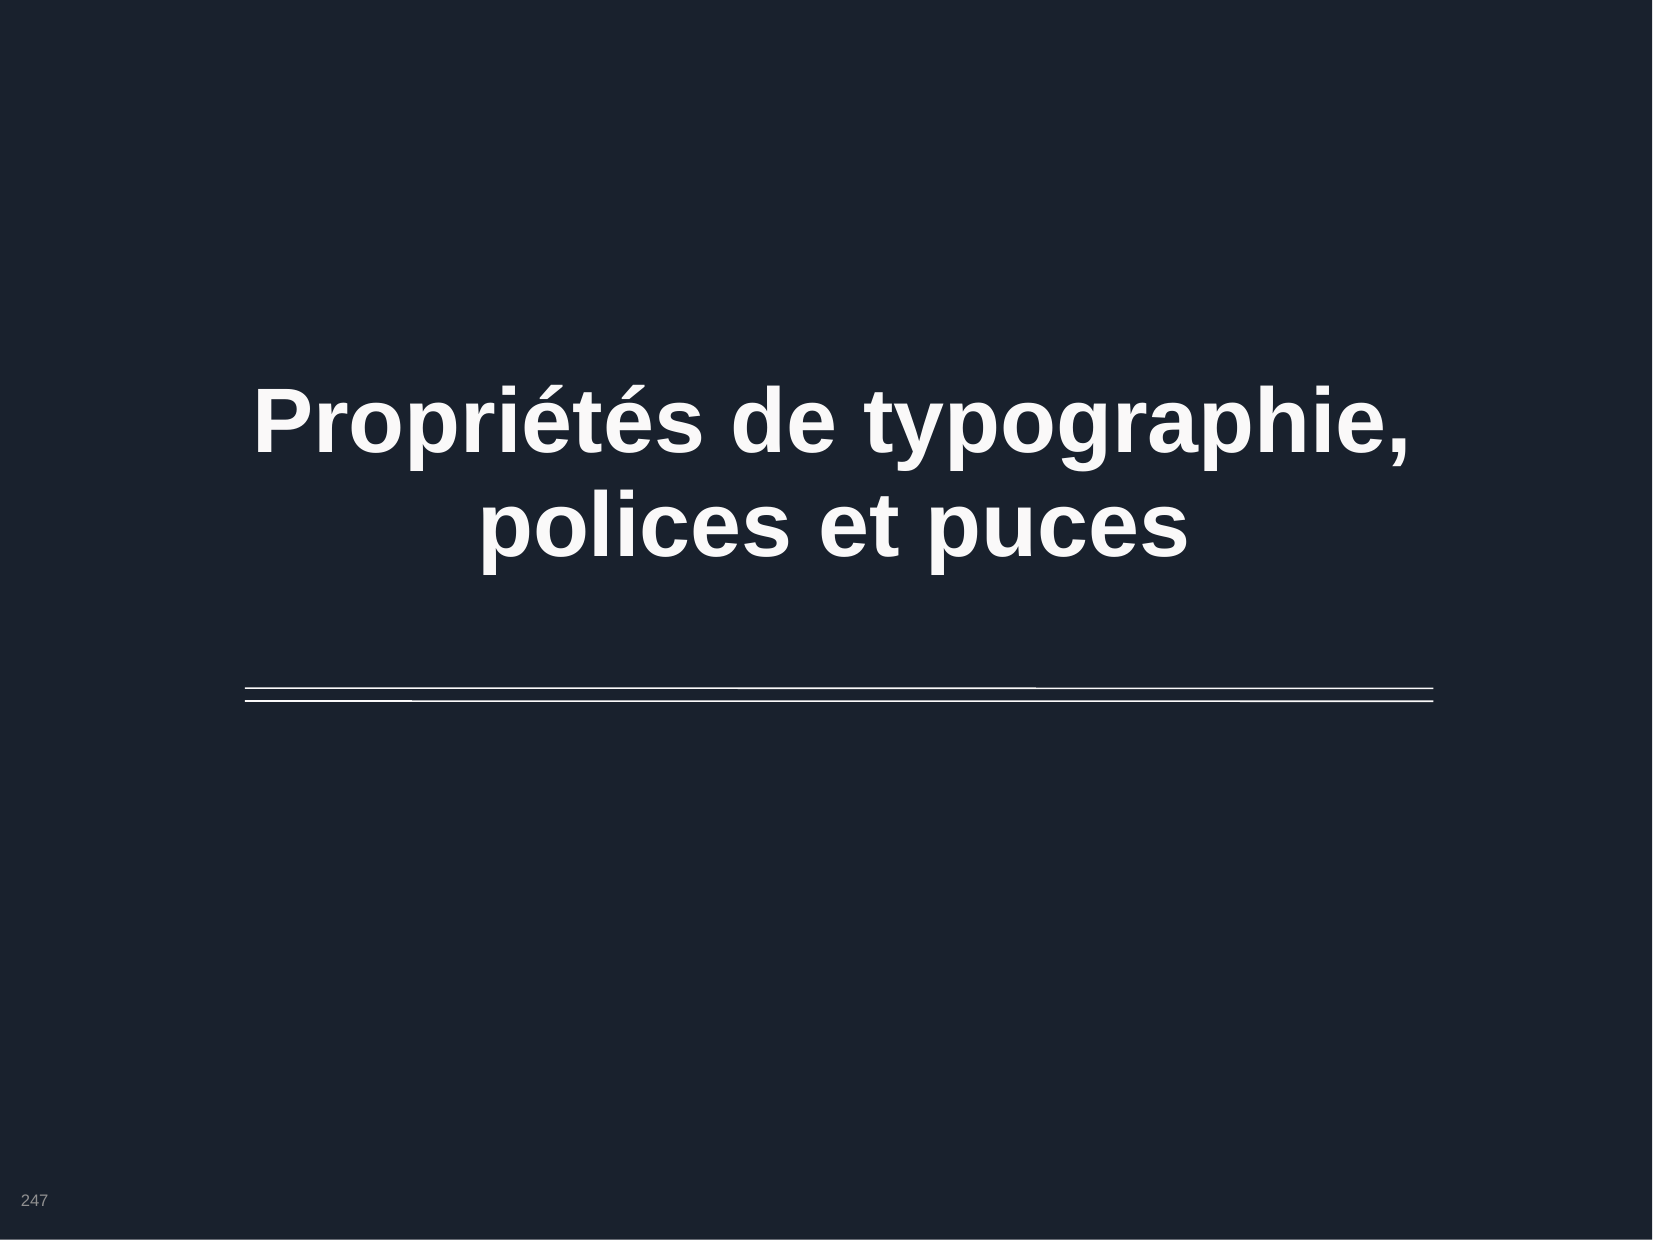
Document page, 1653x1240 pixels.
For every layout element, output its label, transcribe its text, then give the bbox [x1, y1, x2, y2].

text_box 247 [18, 1187, 51, 1210]
text_box [0, 0, 1653, 1240]
title Propriétés de typographie, polices et puces [139, 356, 1513, 576]
